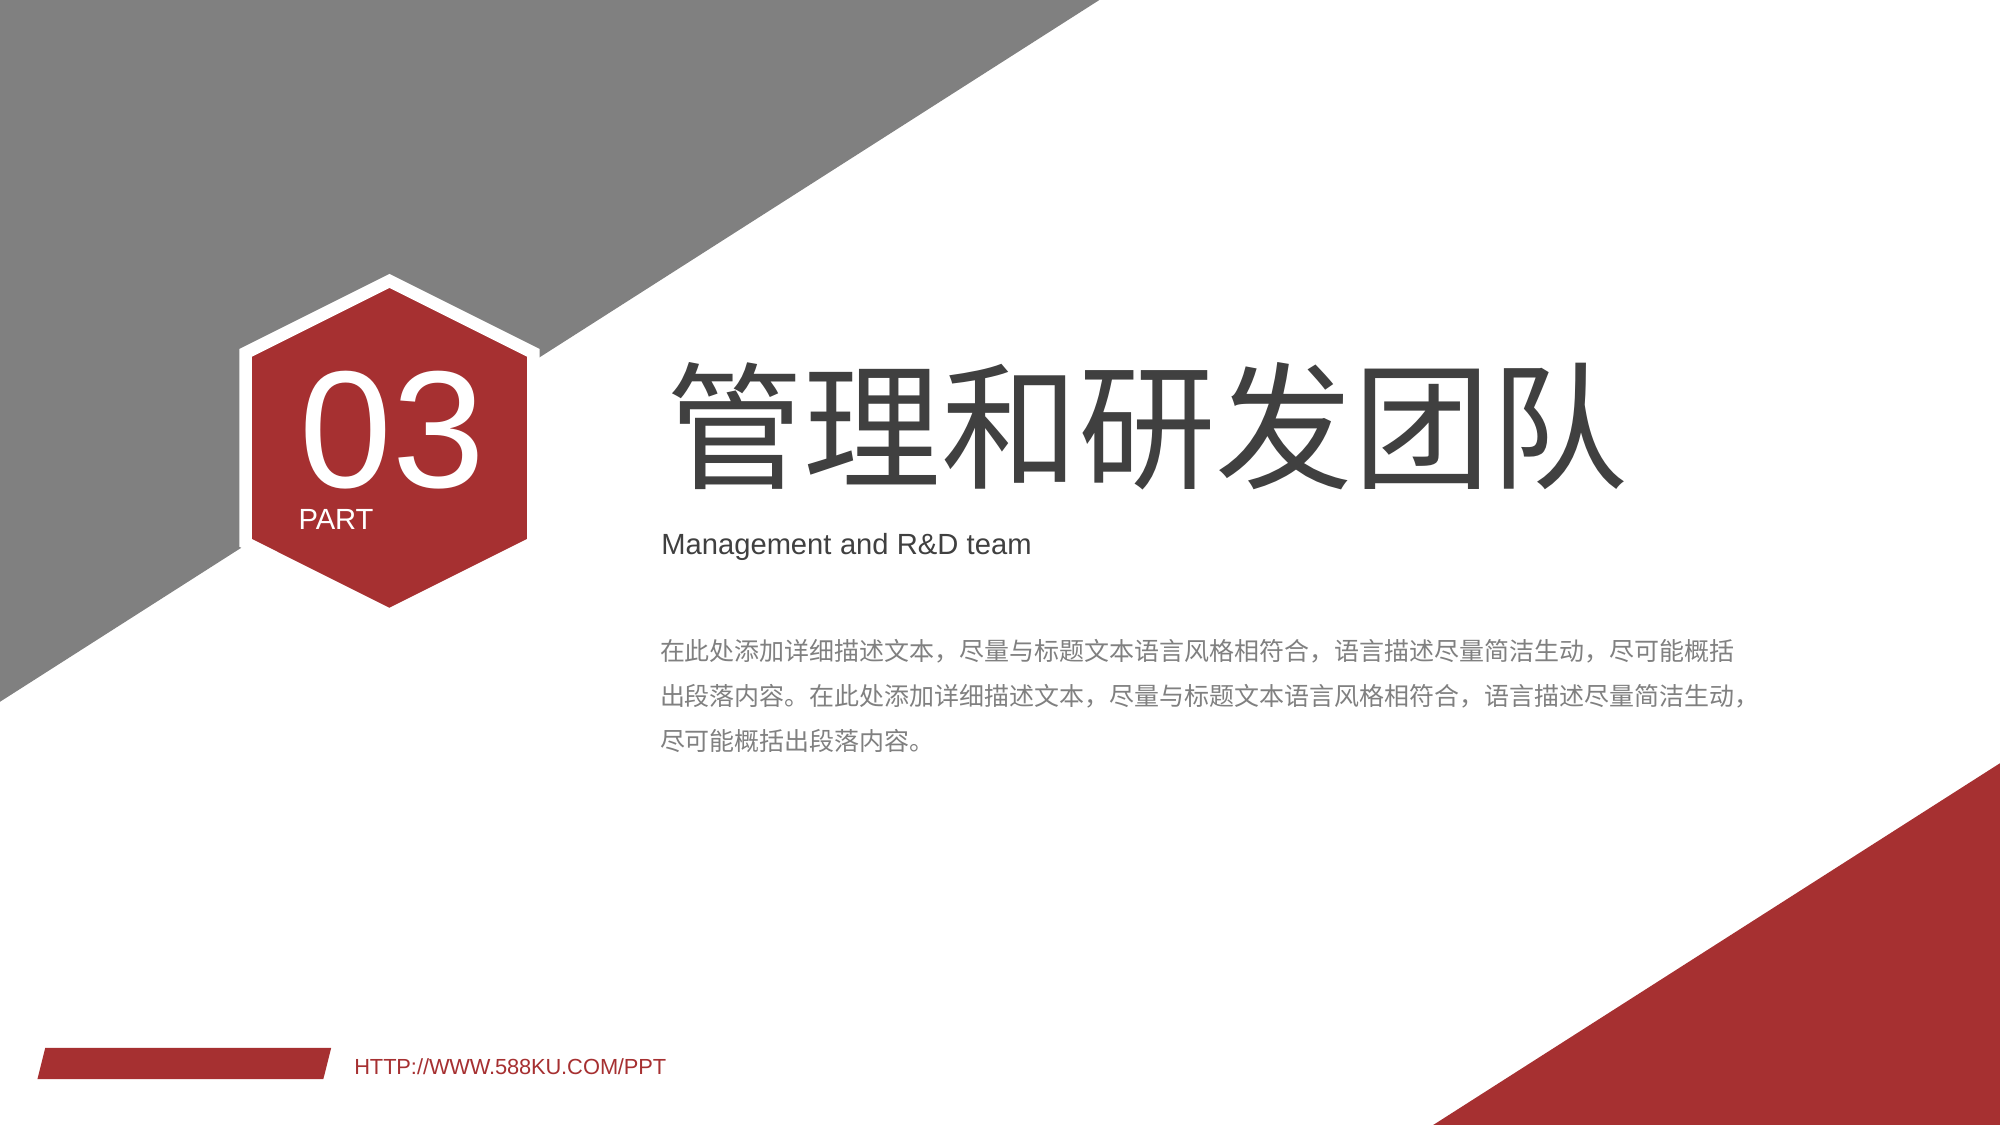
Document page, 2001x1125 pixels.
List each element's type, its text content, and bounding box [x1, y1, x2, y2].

text_box [1431, 761, 2000, 1125]
text_box PART [283, 492, 477, 543]
text_box Management and R&D team [646, 517, 1770, 568]
text_box [36, 1046, 333, 1081]
text_box 03 [285, 313, 501, 529]
text_box 在此处添加详细描述文本，尽量与标题文本语言风格相符合，语言描述尽量简洁生动，尽可能概括出段落内容。在此处添加详细描述文本，尽量与标题文本语言风格相符合，语言描述尽量简洁生动，尽可能概括出段落内容。 [648, 614, 1747, 761]
text_box HTTP://WWW.588KU.COM/PPT [339, 1045, 780, 1087]
text_box [0, 0, 1102, 703]
text_box 管理和研发团队 [651, 333, 1644, 514]
text_box [322, 279, 456, 313]
text_box [244, 331, 535, 617]
